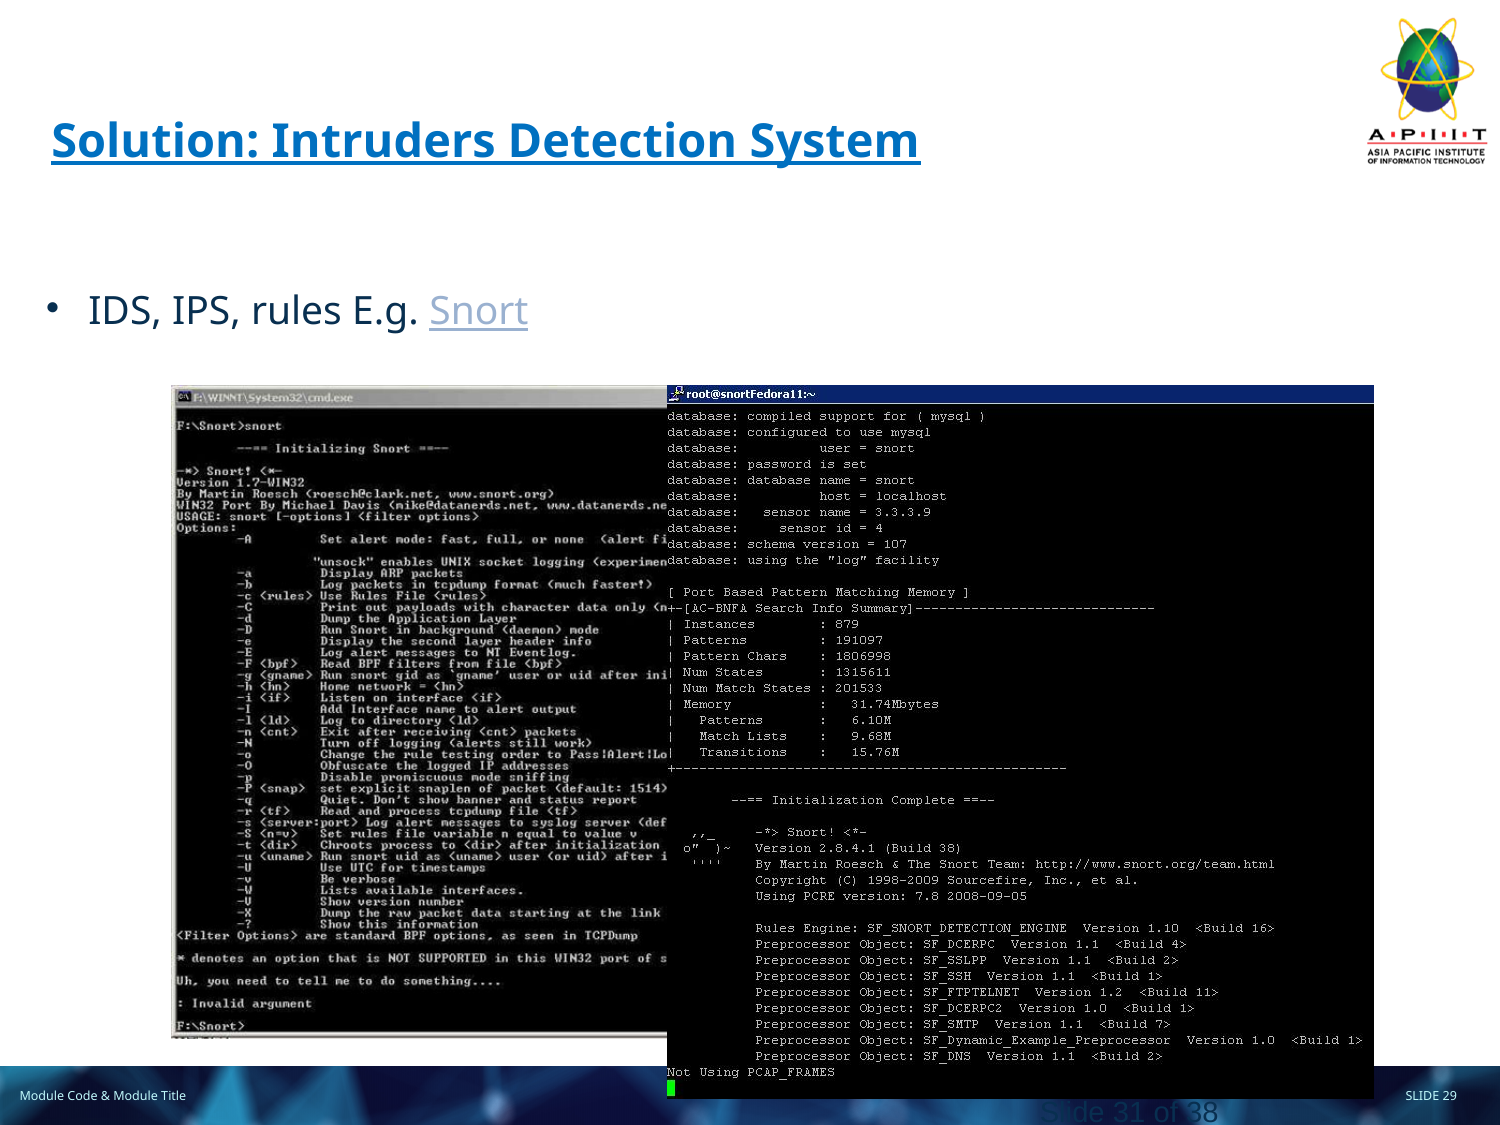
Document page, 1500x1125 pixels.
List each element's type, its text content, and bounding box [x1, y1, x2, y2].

list IDS, IPS, rules E.g. Snort [31, 278, 1477, 1021]
picture [0, 385, 1500, 1125]
title Solution: Intruders Detection System [36, 45, 1323, 233]
picture [1353, 0, 1500, 182]
footer Slide 31 of 38 [1025, 1086, 1500, 1125]
